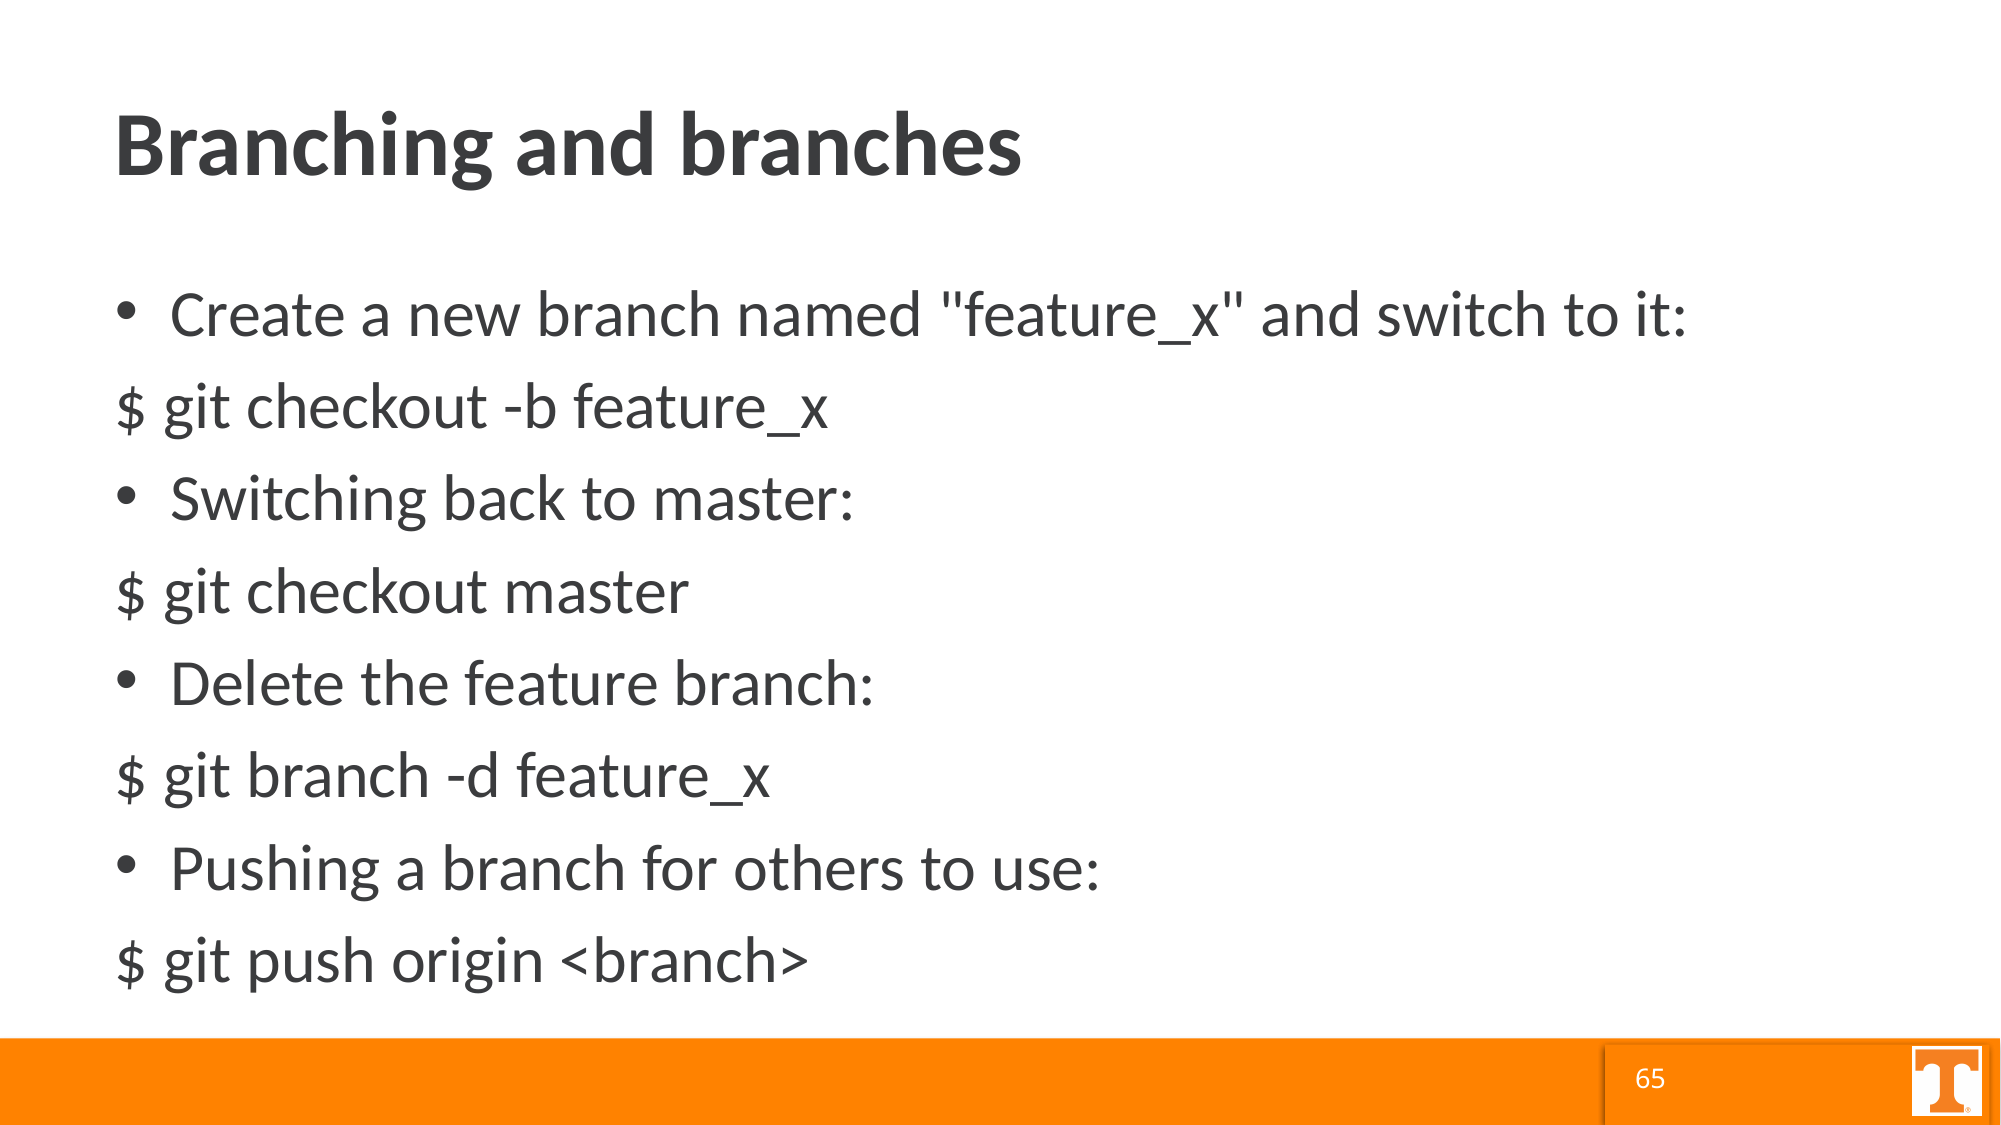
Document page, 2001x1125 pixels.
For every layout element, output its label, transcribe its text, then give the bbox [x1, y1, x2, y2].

text_box 65 [1620, 1050, 2000, 1111]
title Branching and branches [99, 45, 1900, 233]
picture [1912, 1046, 1982, 1050]
picture [1912, 1111, 1982, 1116]
list Create a new branch named "feature_x" and switch to it: $ git checkout -b feature_x Switching back to master: $ git checkout master Delete the feature branch: $ git branch -d feature_x Pushing a branch for others to use: $ git push origin <branch> [99, 262, 1900, 1005]
